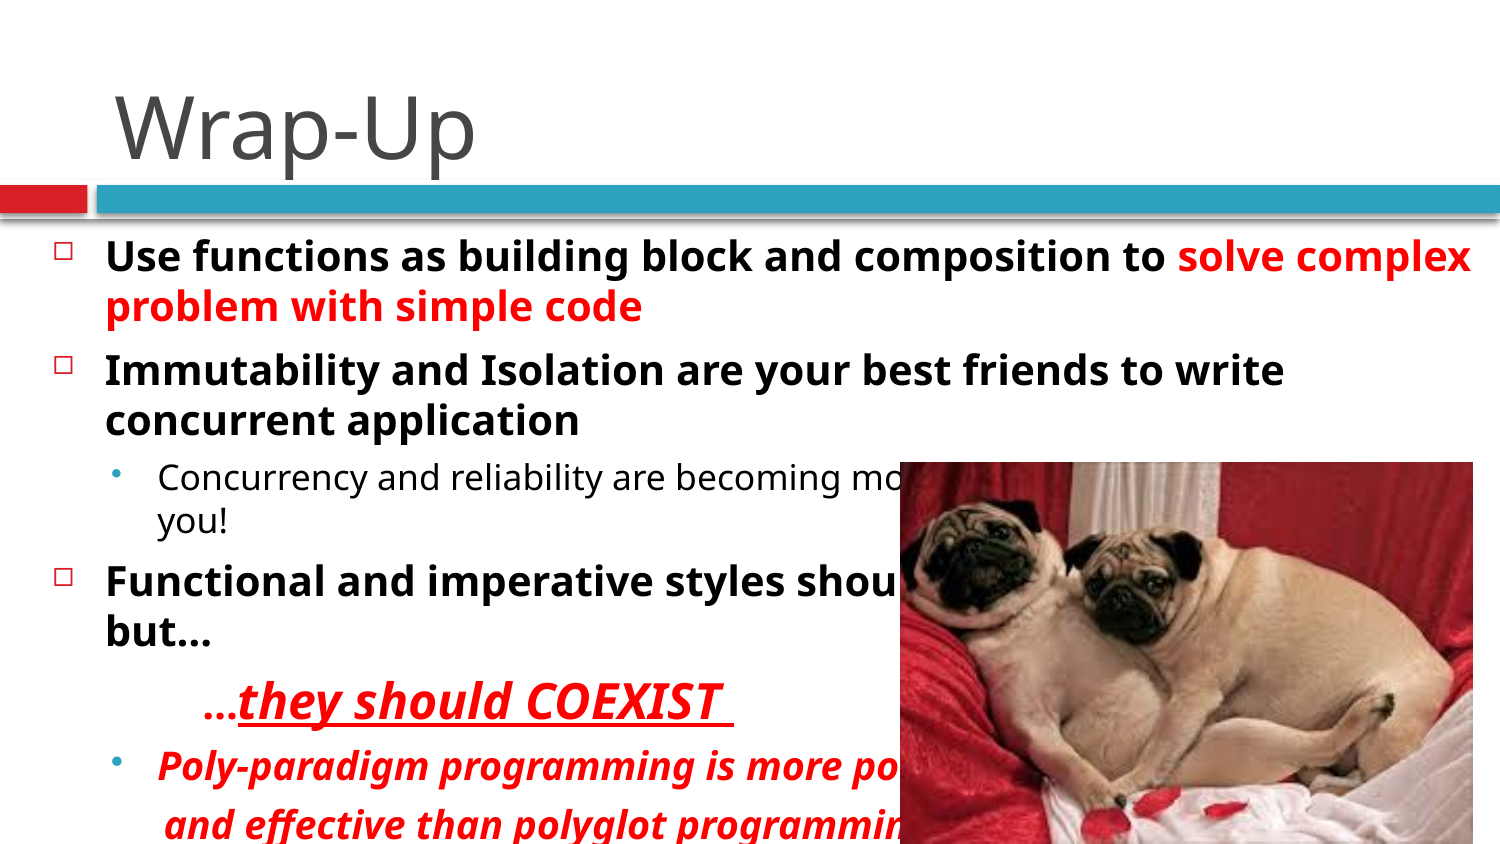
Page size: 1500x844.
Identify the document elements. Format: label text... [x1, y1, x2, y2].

list Use functions as building block and composition to solve complex problem with simple code Immutability and Isolation are your best friends to write concurrent application Concurrency and reliability are becoming more and more required, FP will help you! Functional and imperative styles should NOT stand in opposition but… …they should COEXIST Poly-paradigm programming is more powerful and effective than polyglot programming [37, 221, 1500, 797]
title Wrap-Up [99, 19, 1438, 185]
picture [899, 462, 1474, 844]
